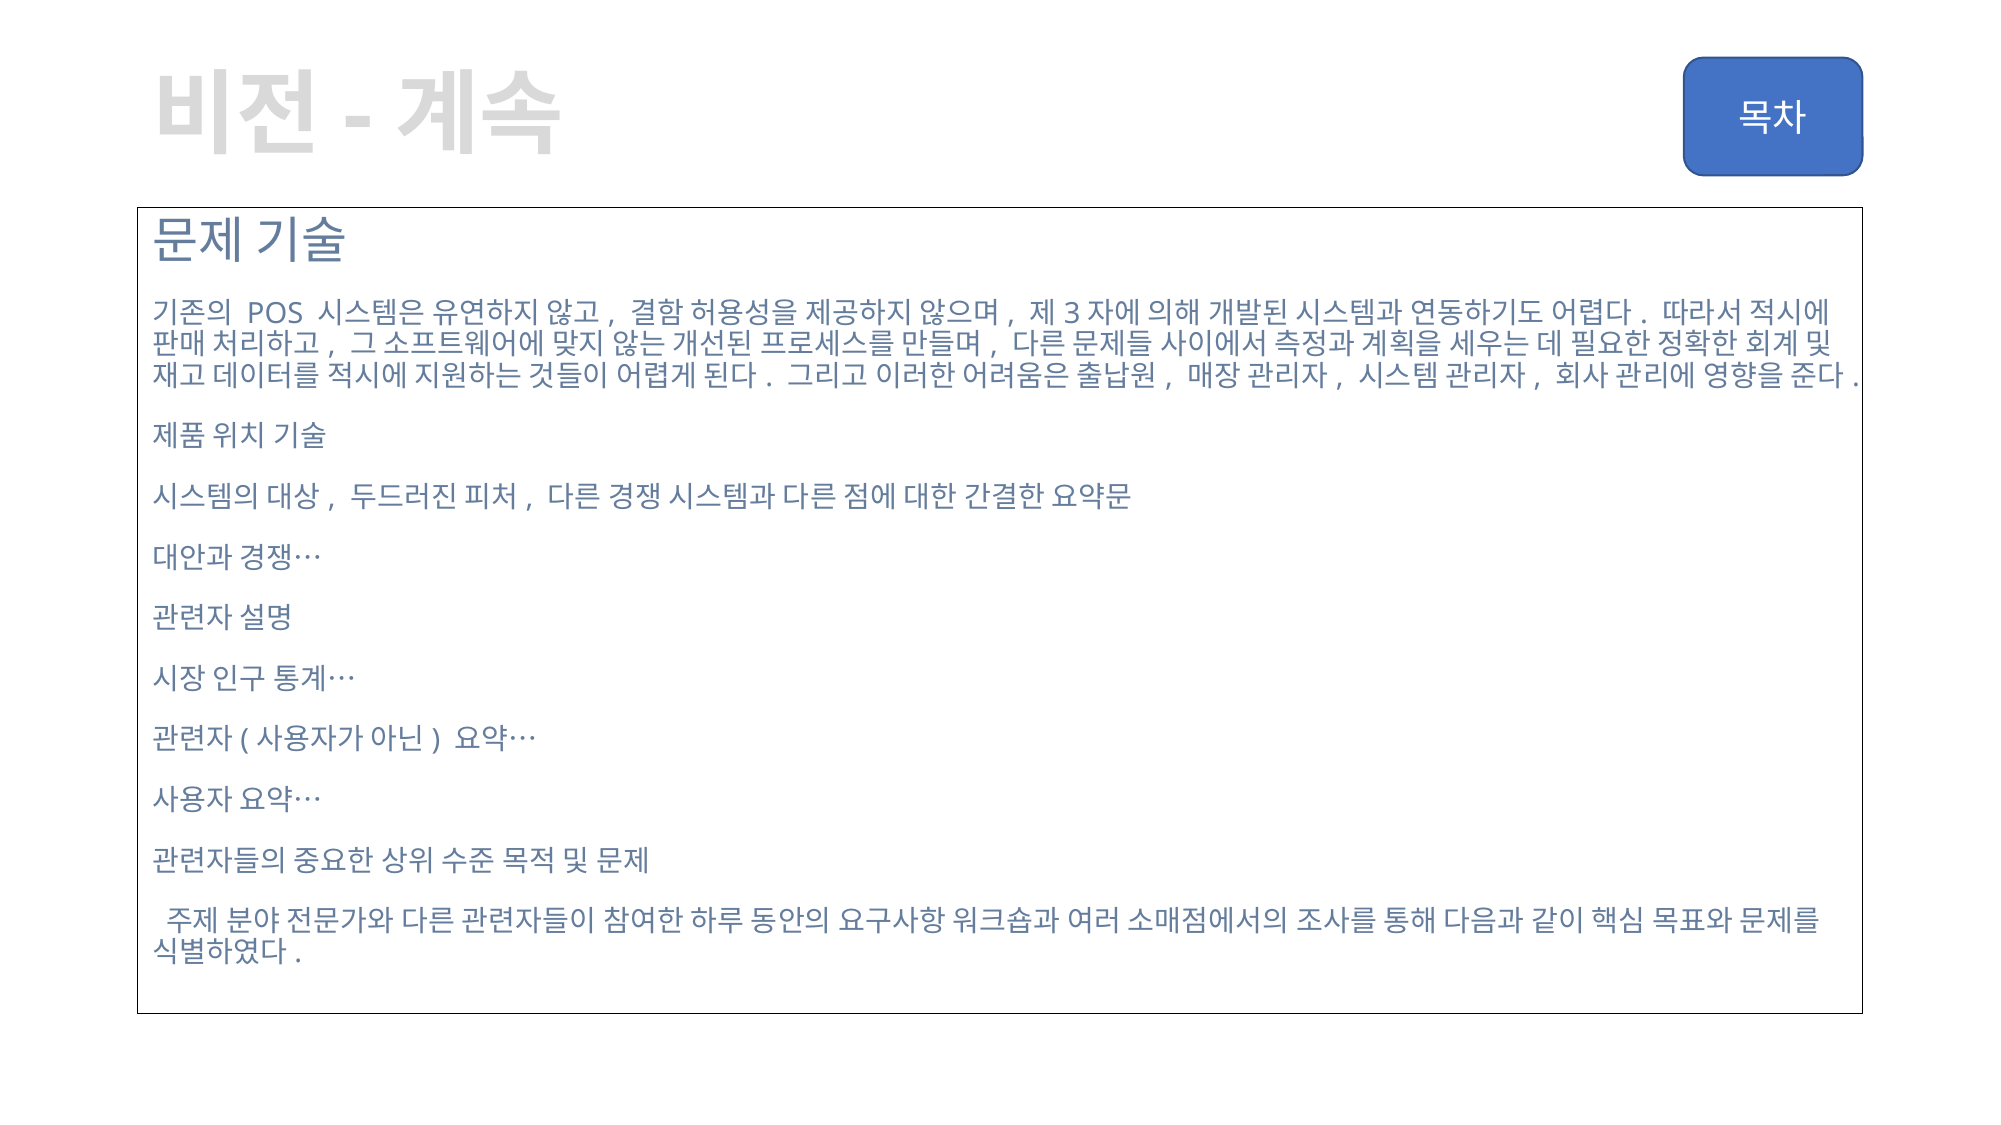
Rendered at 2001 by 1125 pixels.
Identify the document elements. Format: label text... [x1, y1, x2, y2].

title 비전-계속 [137, 57, 1664, 176]
list 문제 기술 기존의 POS 시스템은 유연하지 않고, 결함 허용성을 제공하지 않으며, 제3자에 의해 개발된 시스템과 연동하기도 어렵다. 따라서 적시에 판매 처리하고, 그 소프트웨어에 맞지 않는 개선된 프로세스를 만들며, 다른 문제들 사이에서 측정과 계획을 세우는 데 필요한 정확한 회계 및 재고 데이터를 적시에 지원하는 것들이 어렵게 된다. 그리고 이러한 어려움은 출납원, 매장 관리자, 시스템 관리자, 회사 관리에 영향을 준다. 제품 위치 기술 시스템의 대상, 두드러진 피처, 다른 경쟁 시스템과 다른 점에 대한 간결한 요약문 대안과 경쟁… 관련자 설명 시장 인구 통계… 관련자(사용자가 아닌) 요약… 사용자 요약… 관련자들의 중요한 상위 수준 목적 및 문제 주제 분야 전문가와 다른 관련자들이 참여한 하루 동안의 요구사항 워크숍과 여러 소매점에서의 조사를 통해 다음과 같이 핵심 목표와 문제를 식별하였다. [137, 207, 1863, 1014]
